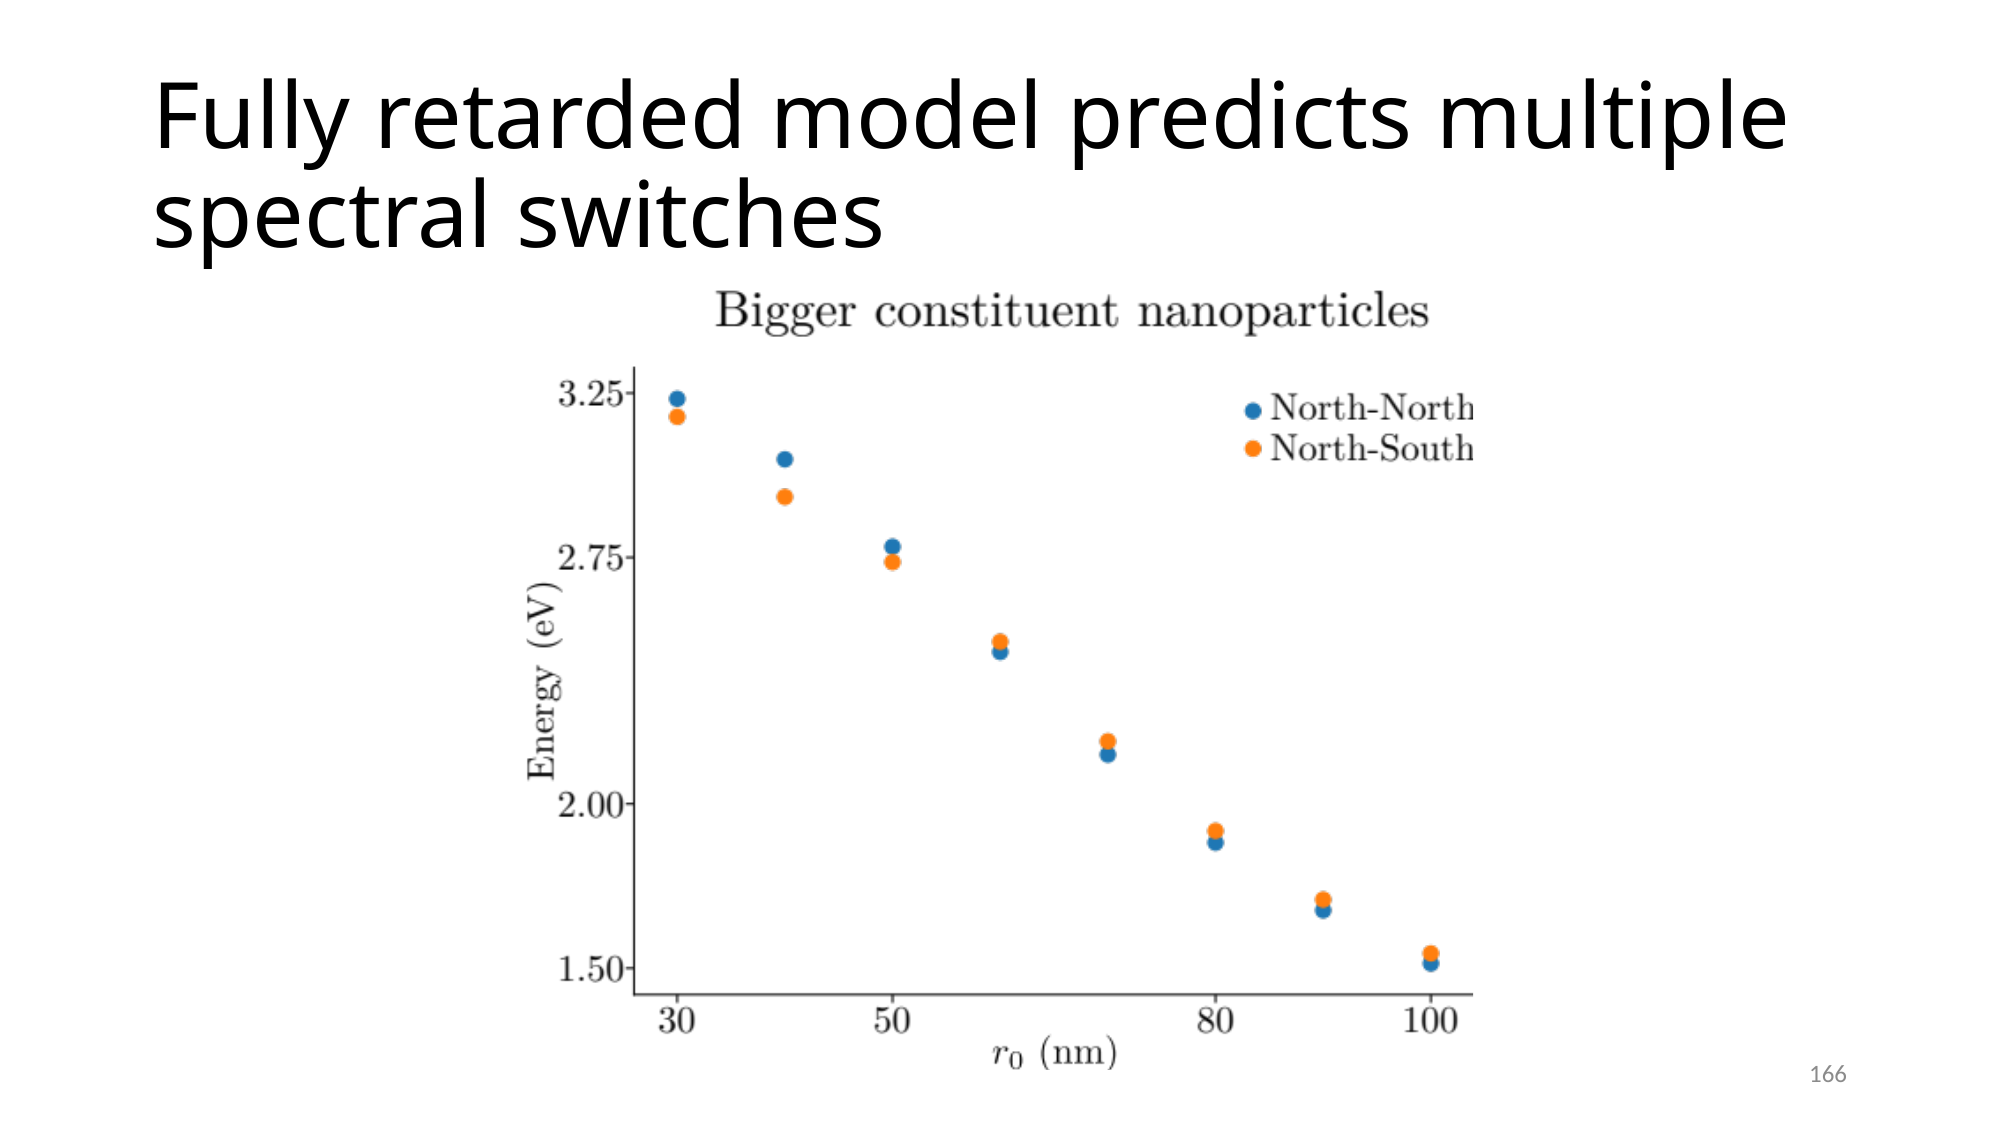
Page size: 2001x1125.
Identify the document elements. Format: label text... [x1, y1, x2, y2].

title Fully retarded model predicts multiple spectral switches [137, 59, 1863, 278]
slide_number 165 [1412, 1042, 1863, 1103]
picture [526, 277, 1474, 1070]
